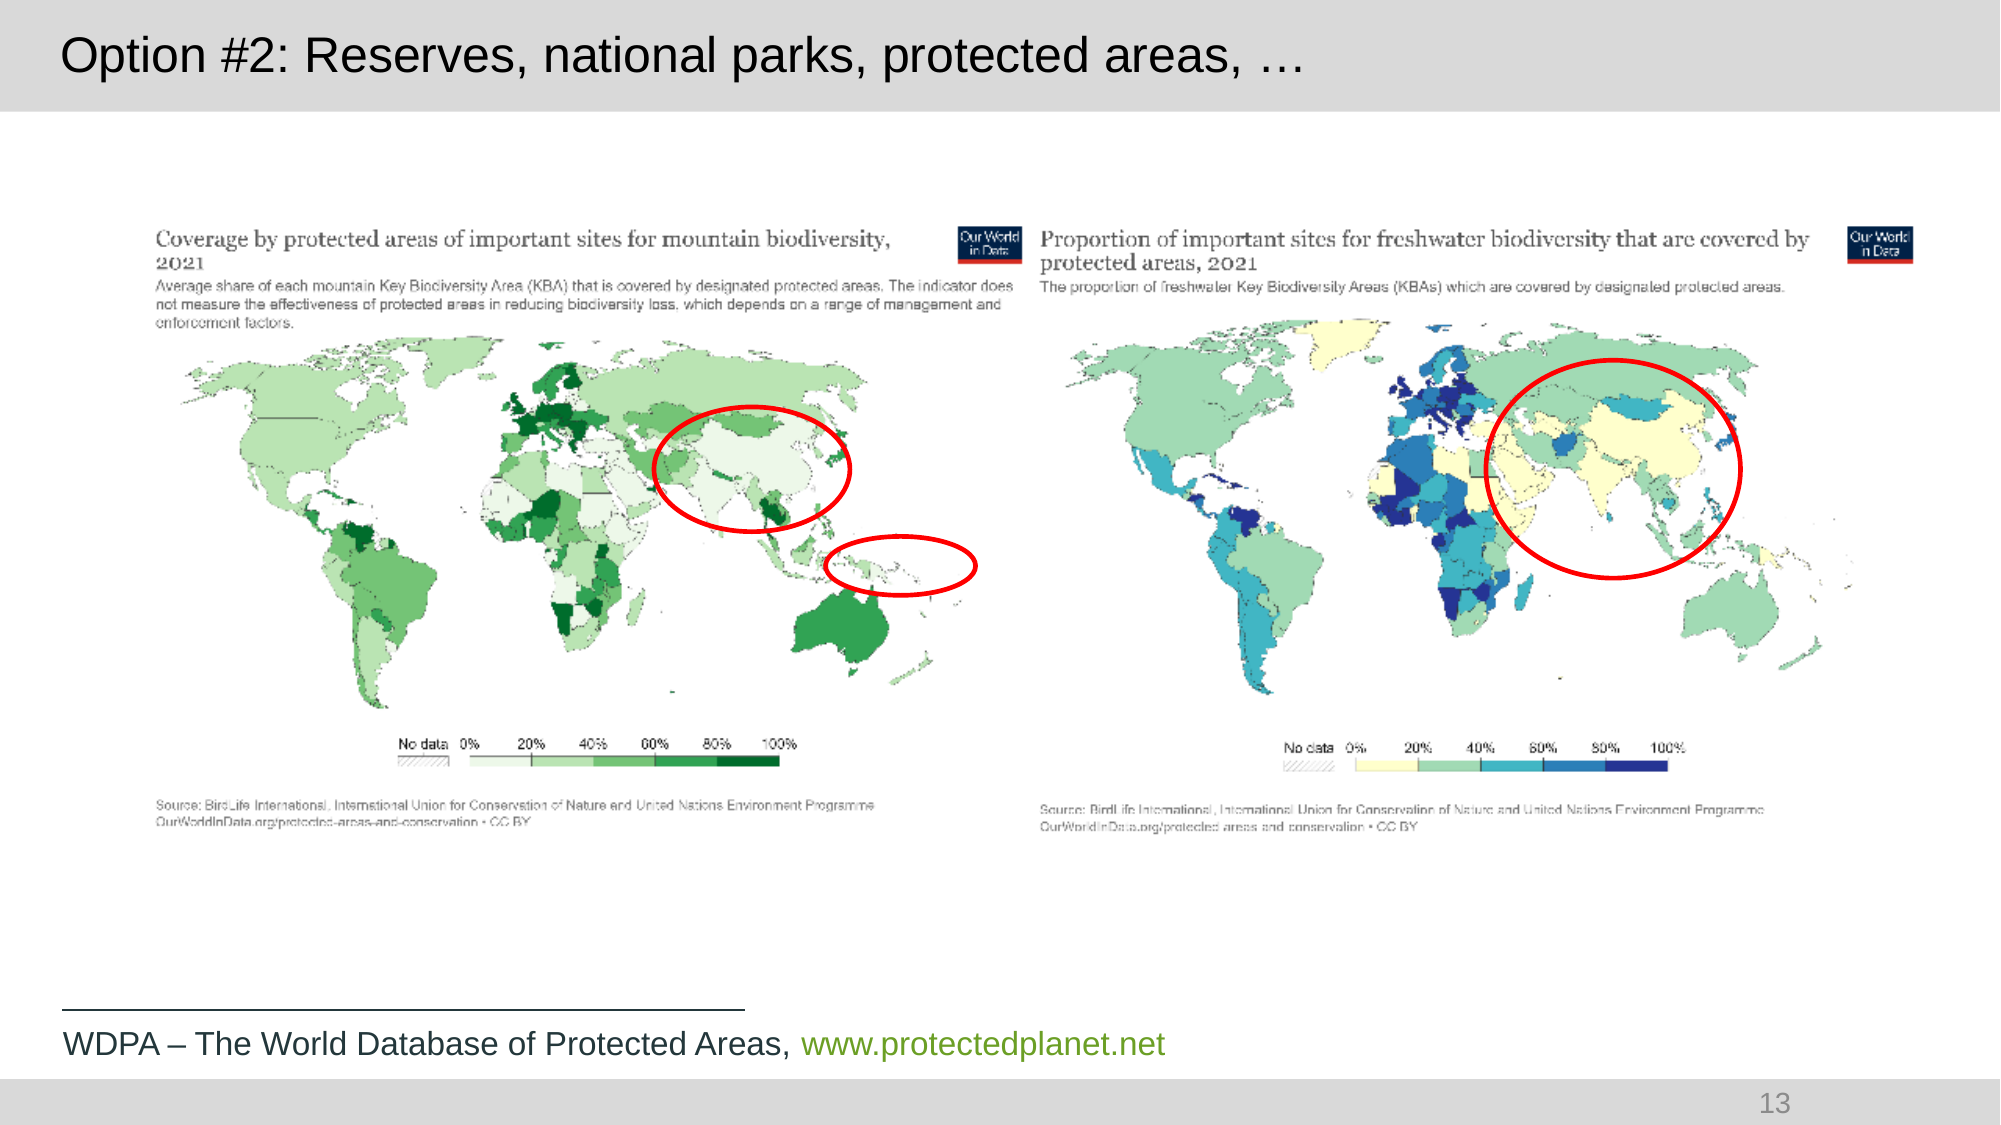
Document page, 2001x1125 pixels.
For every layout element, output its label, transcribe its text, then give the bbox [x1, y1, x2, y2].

footer [0, 1079, 1550, 1125]
picture [140, 211, 1929, 850]
title Option #2: Reserves, national parks, protected areas, … [0, 0, 2000, 112]
text_box WDPA – The World Database of Protected Areas, www.protectedplanet.net [48, 1014, 1871, 1125]
slide_number 13 [1871, 1079, 2000, 1125]
